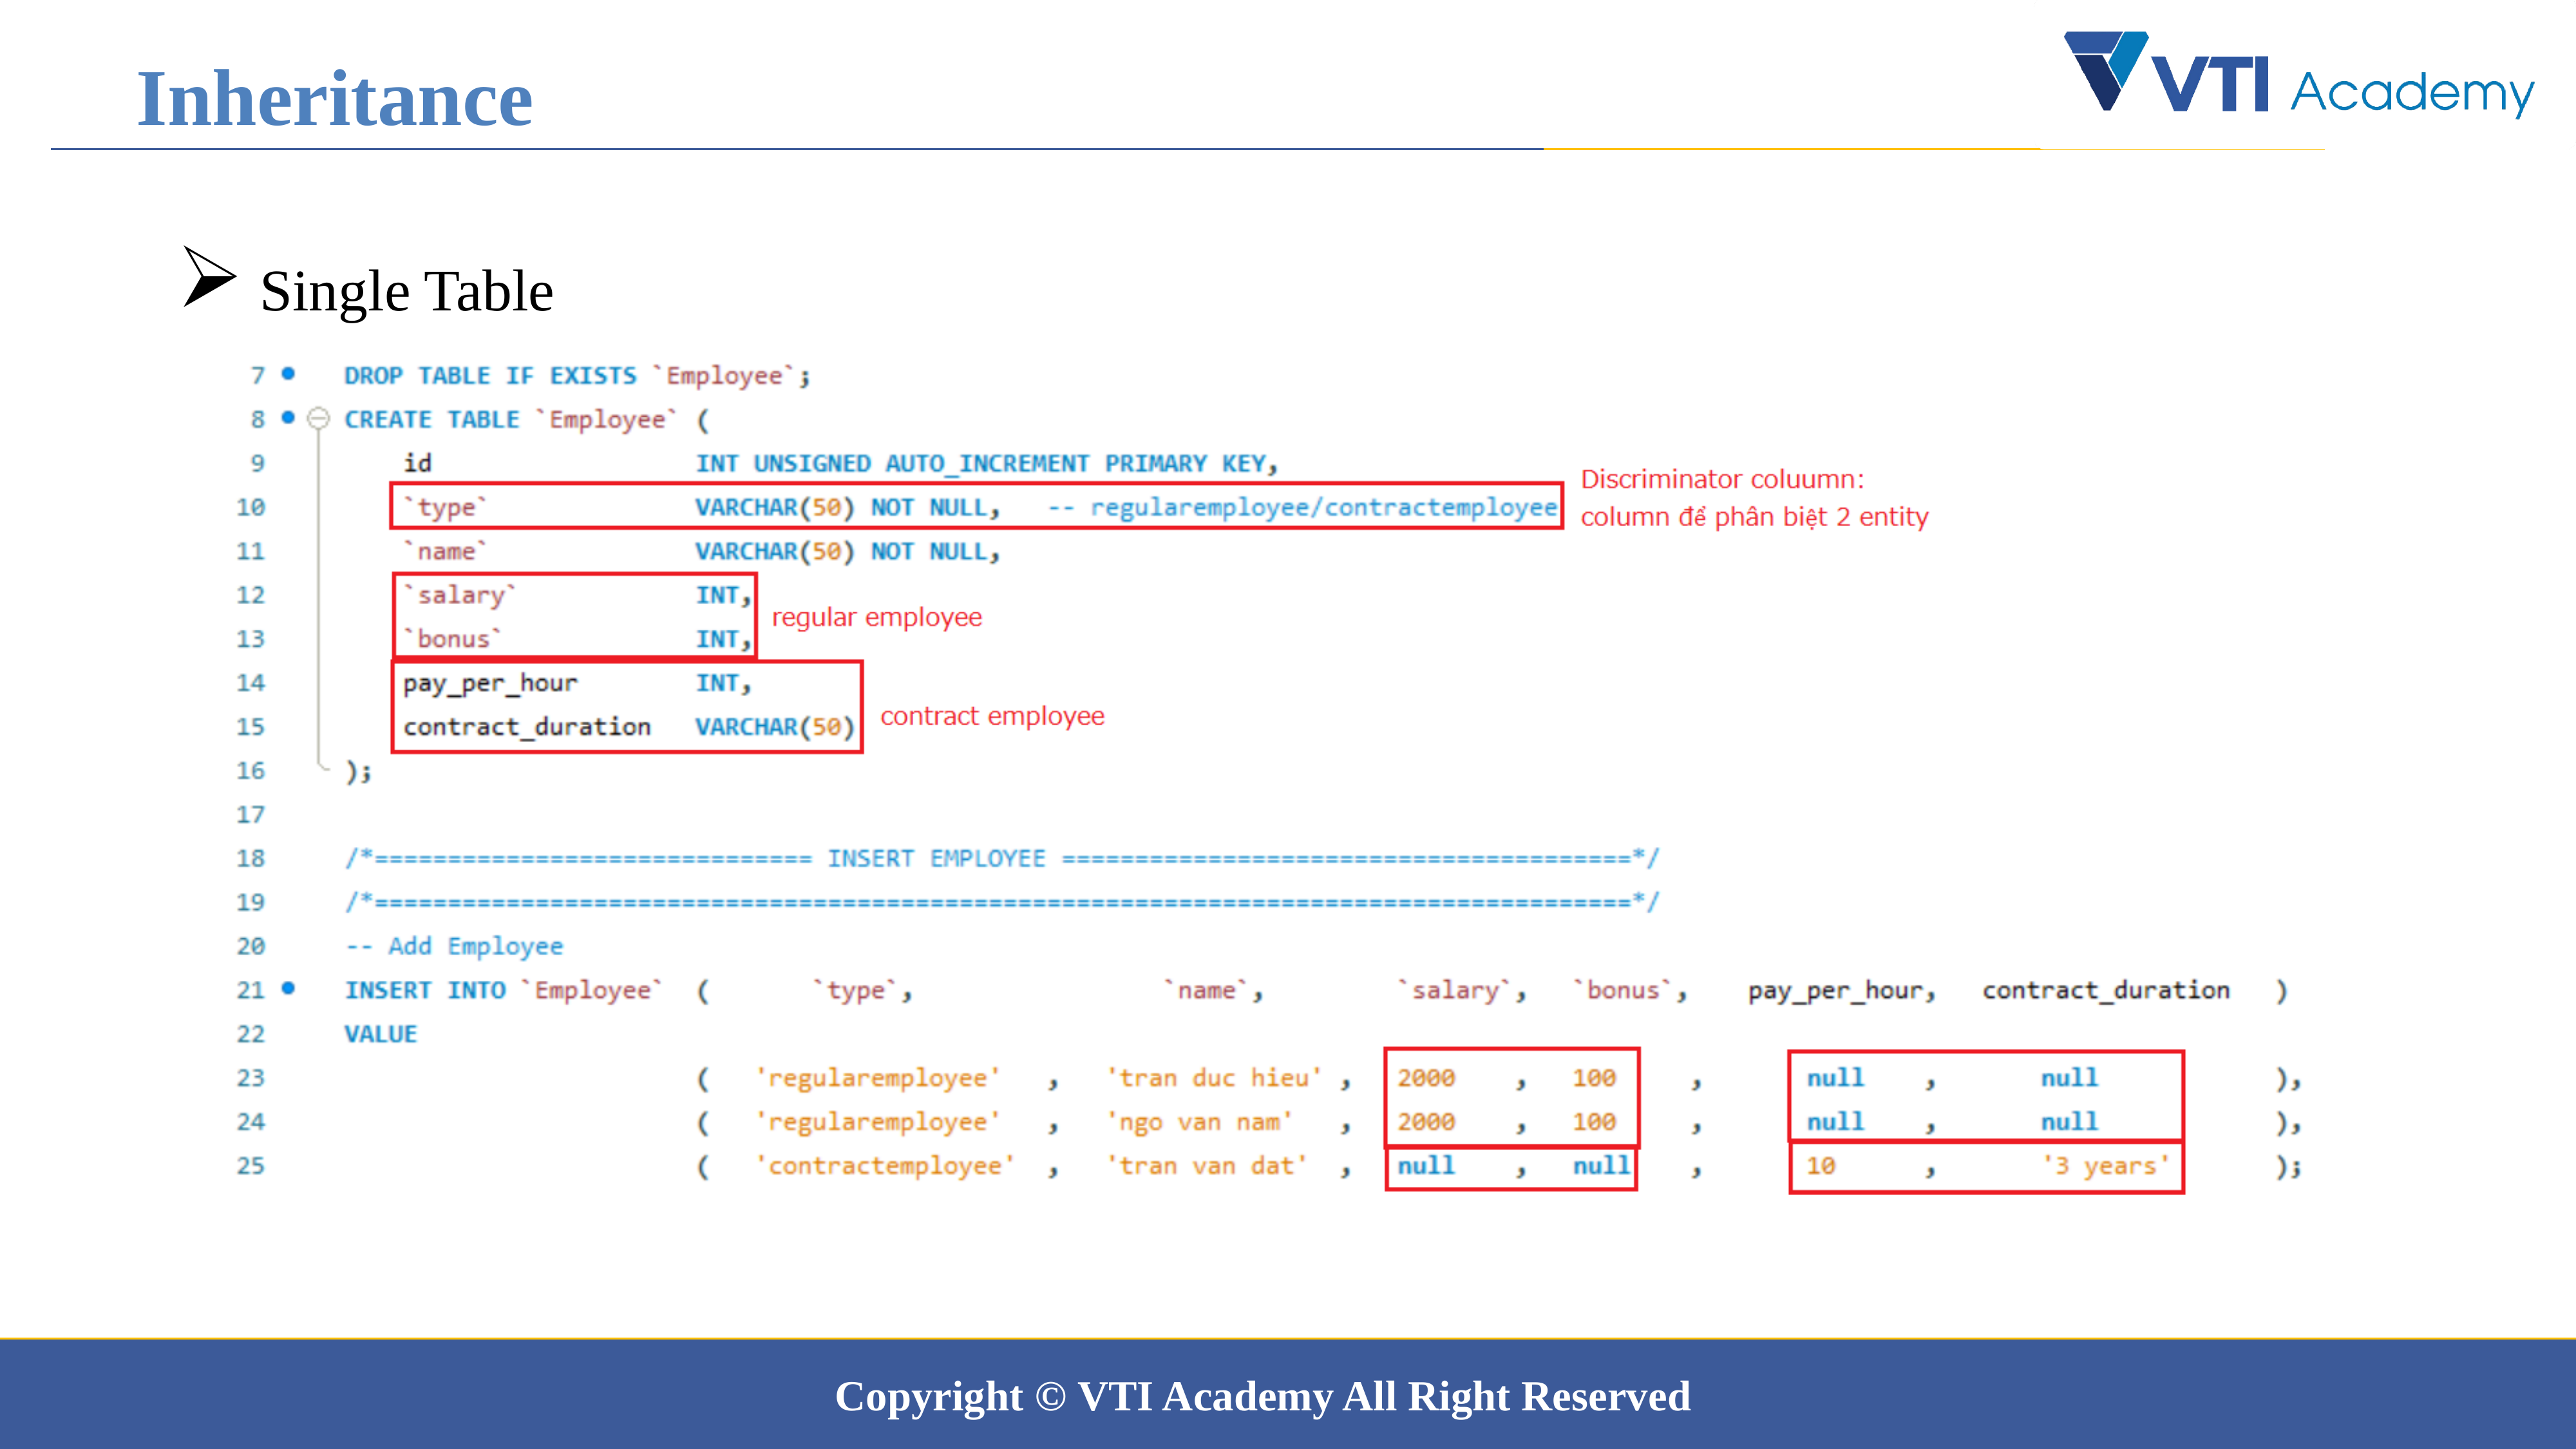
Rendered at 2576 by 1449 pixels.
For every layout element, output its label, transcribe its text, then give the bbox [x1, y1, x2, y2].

text_box Inheritance [126, 60, 1329, 126]
text_box Single Table [167, 246, 1243, 368]
picture [2034, 0, 2576, 149]
picture [228, 356, 2313, 1195]
